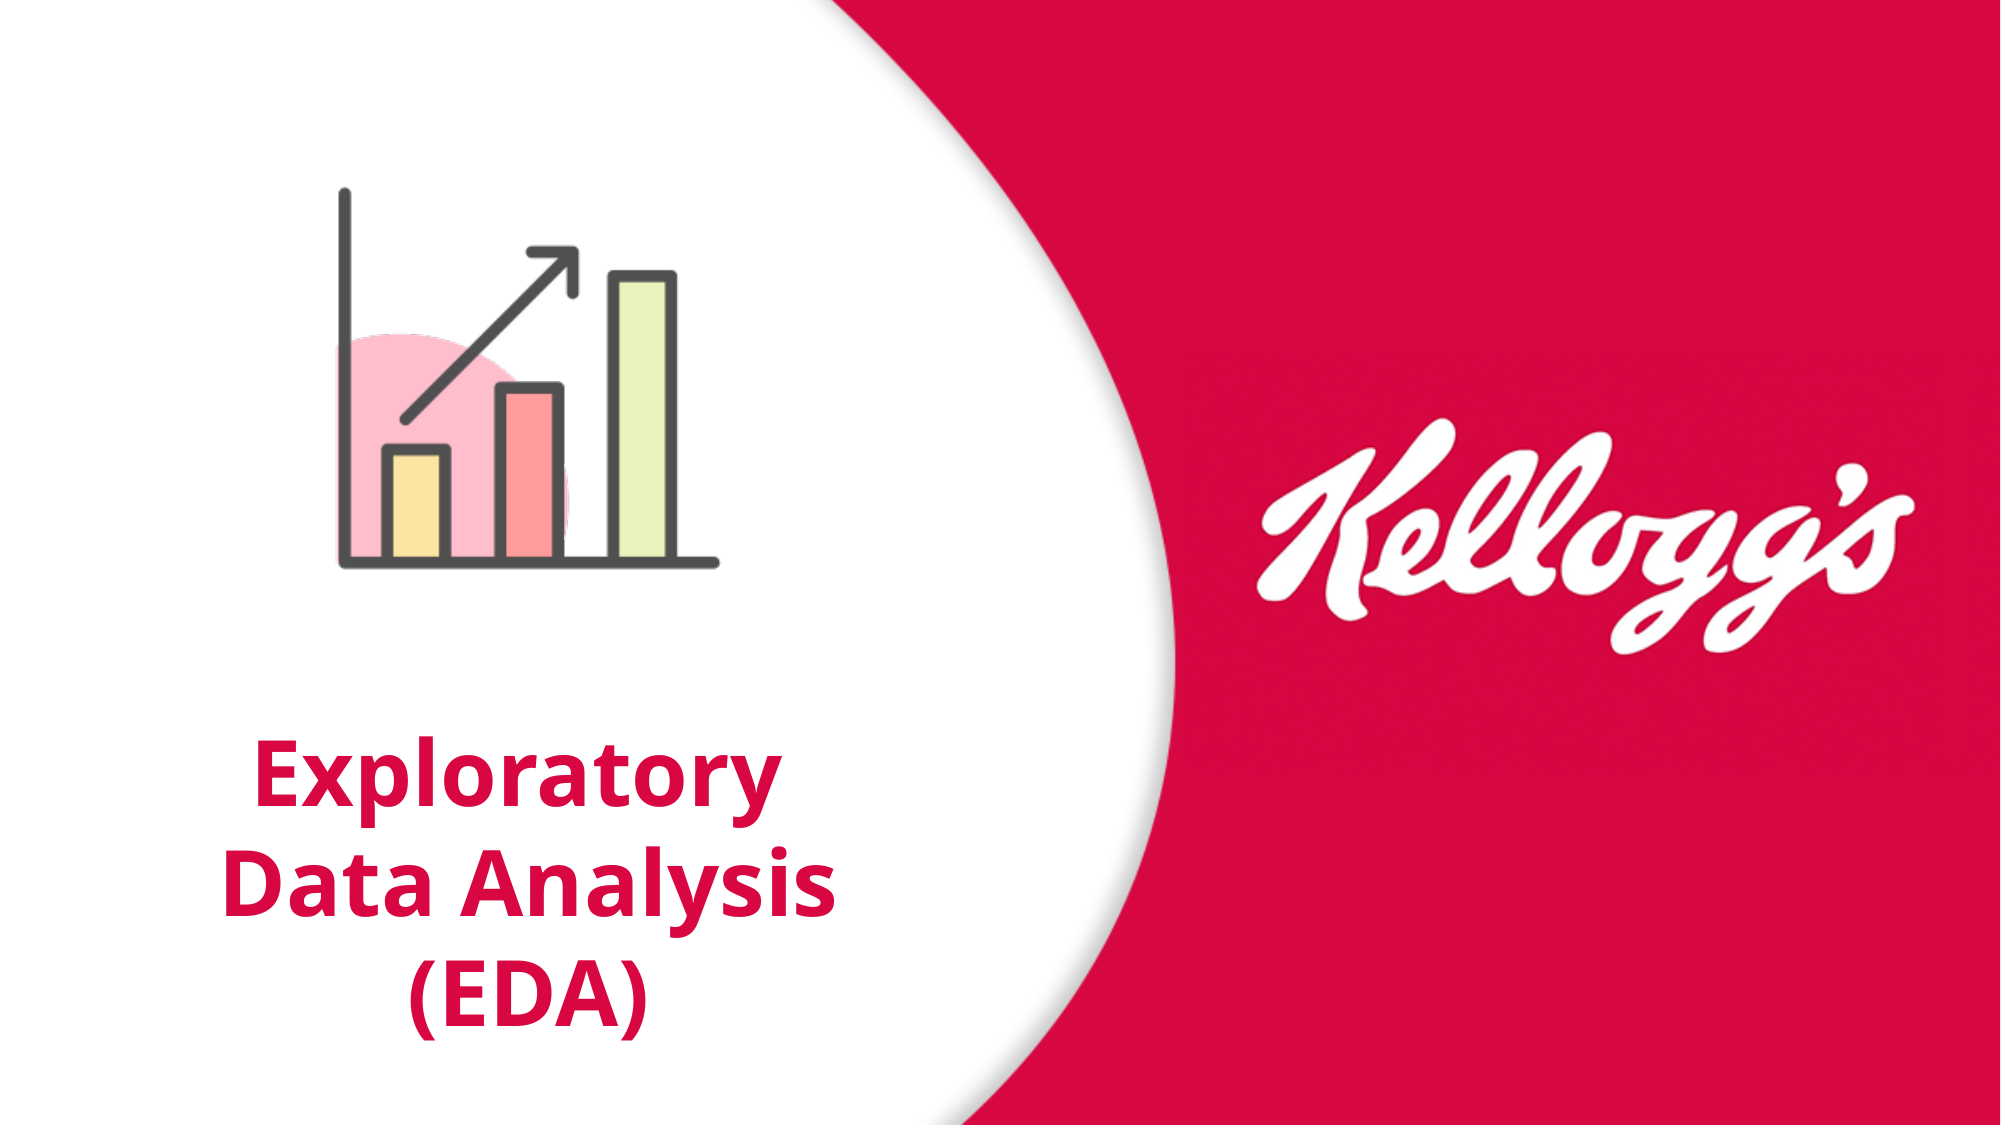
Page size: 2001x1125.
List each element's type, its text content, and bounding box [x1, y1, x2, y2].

text_box [0, 0, 2000, 1125]
text_box Exploratory Data Analysis (EDA) [89, 700, 968, 1060]
picture [328, 178, 729, 579]
